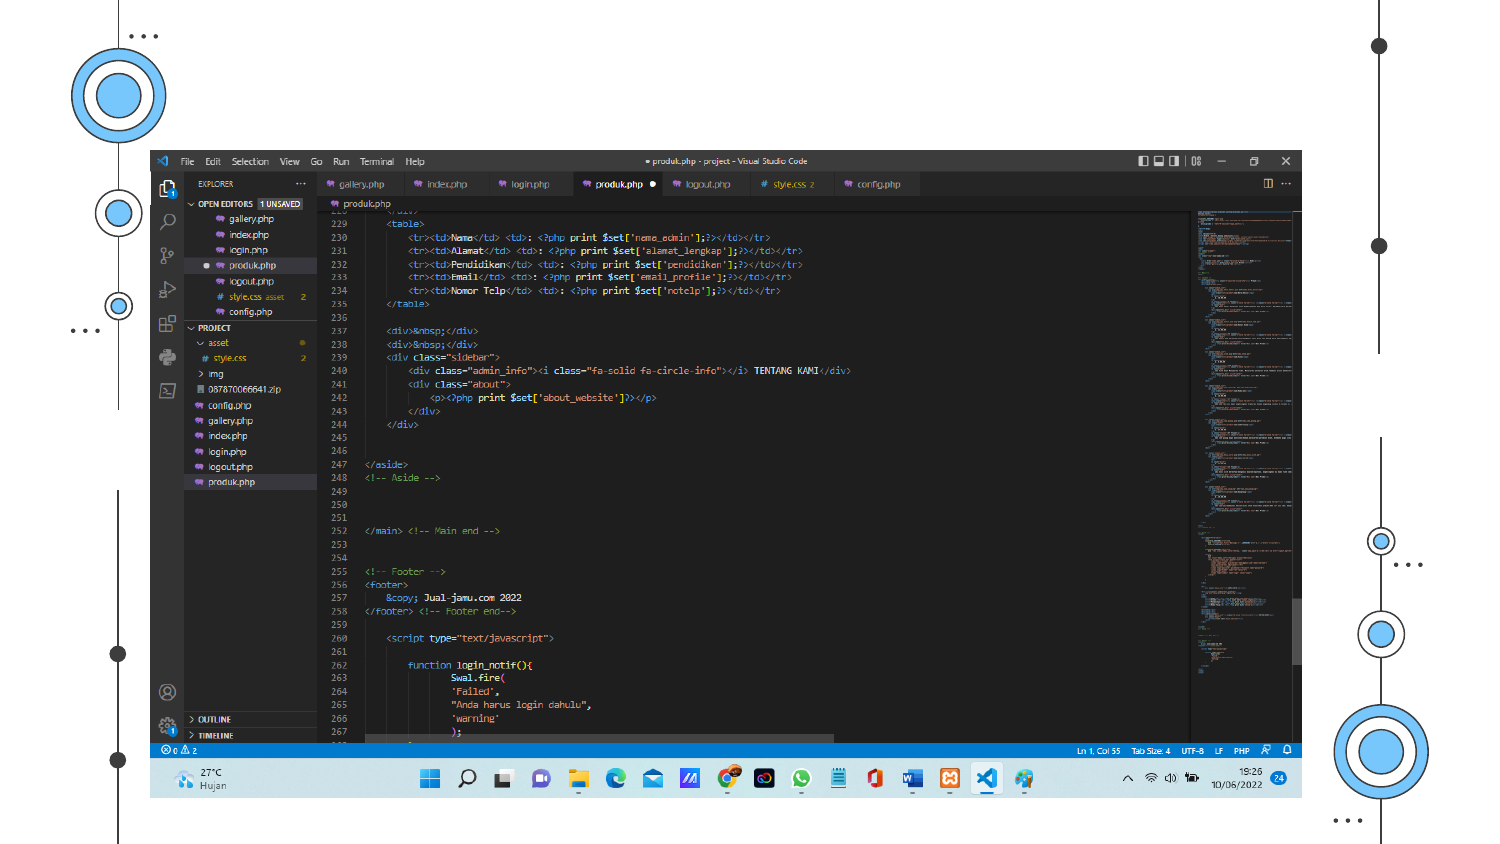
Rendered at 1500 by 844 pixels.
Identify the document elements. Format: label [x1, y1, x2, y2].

picture [149, 149, 1302, 798]
